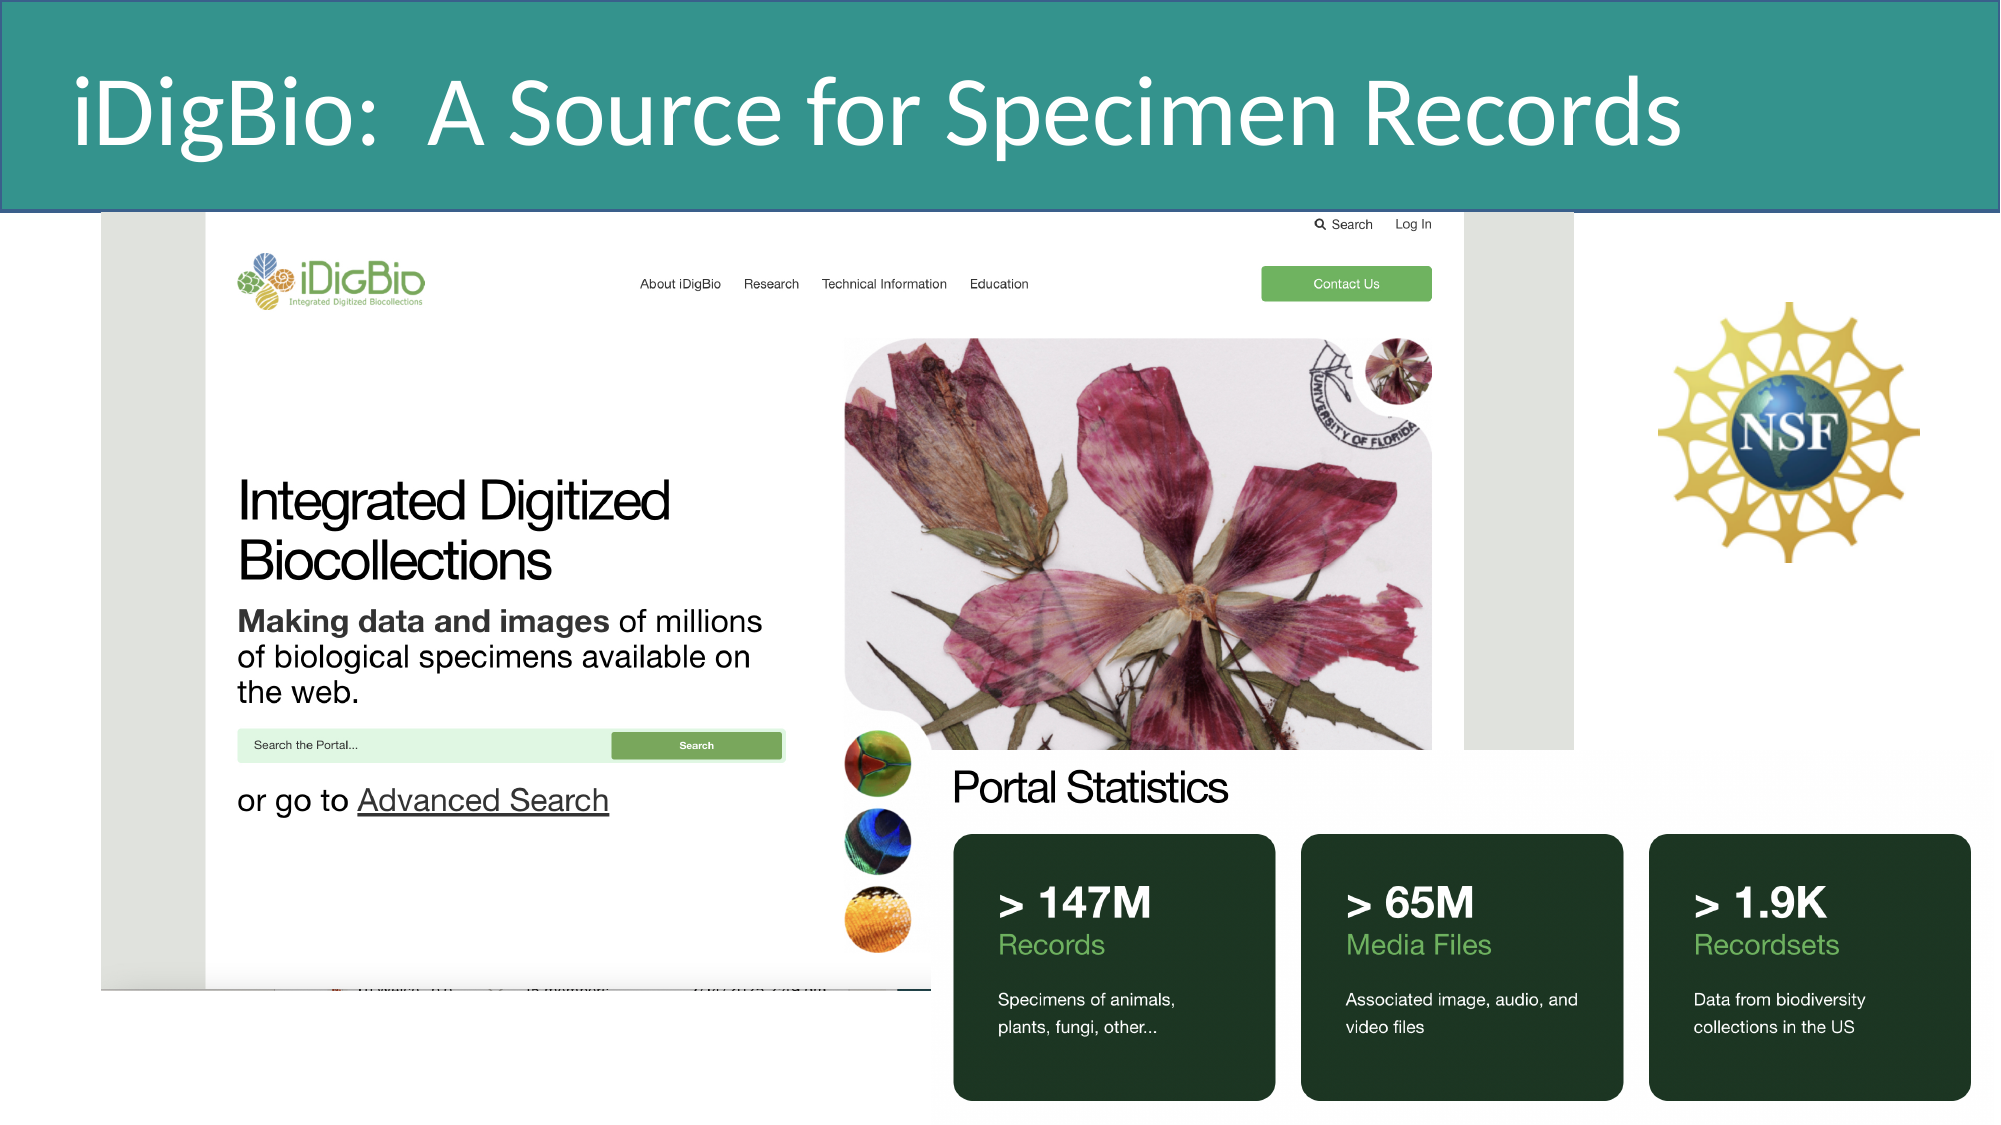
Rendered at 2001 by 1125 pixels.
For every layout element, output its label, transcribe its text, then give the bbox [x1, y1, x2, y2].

text_box iDigBio: A Source for Specimen Records [0, 0, 2000, 213]
picture [1657, 301, 1921, 563]
picture [101, 212, 1994, 1125]
